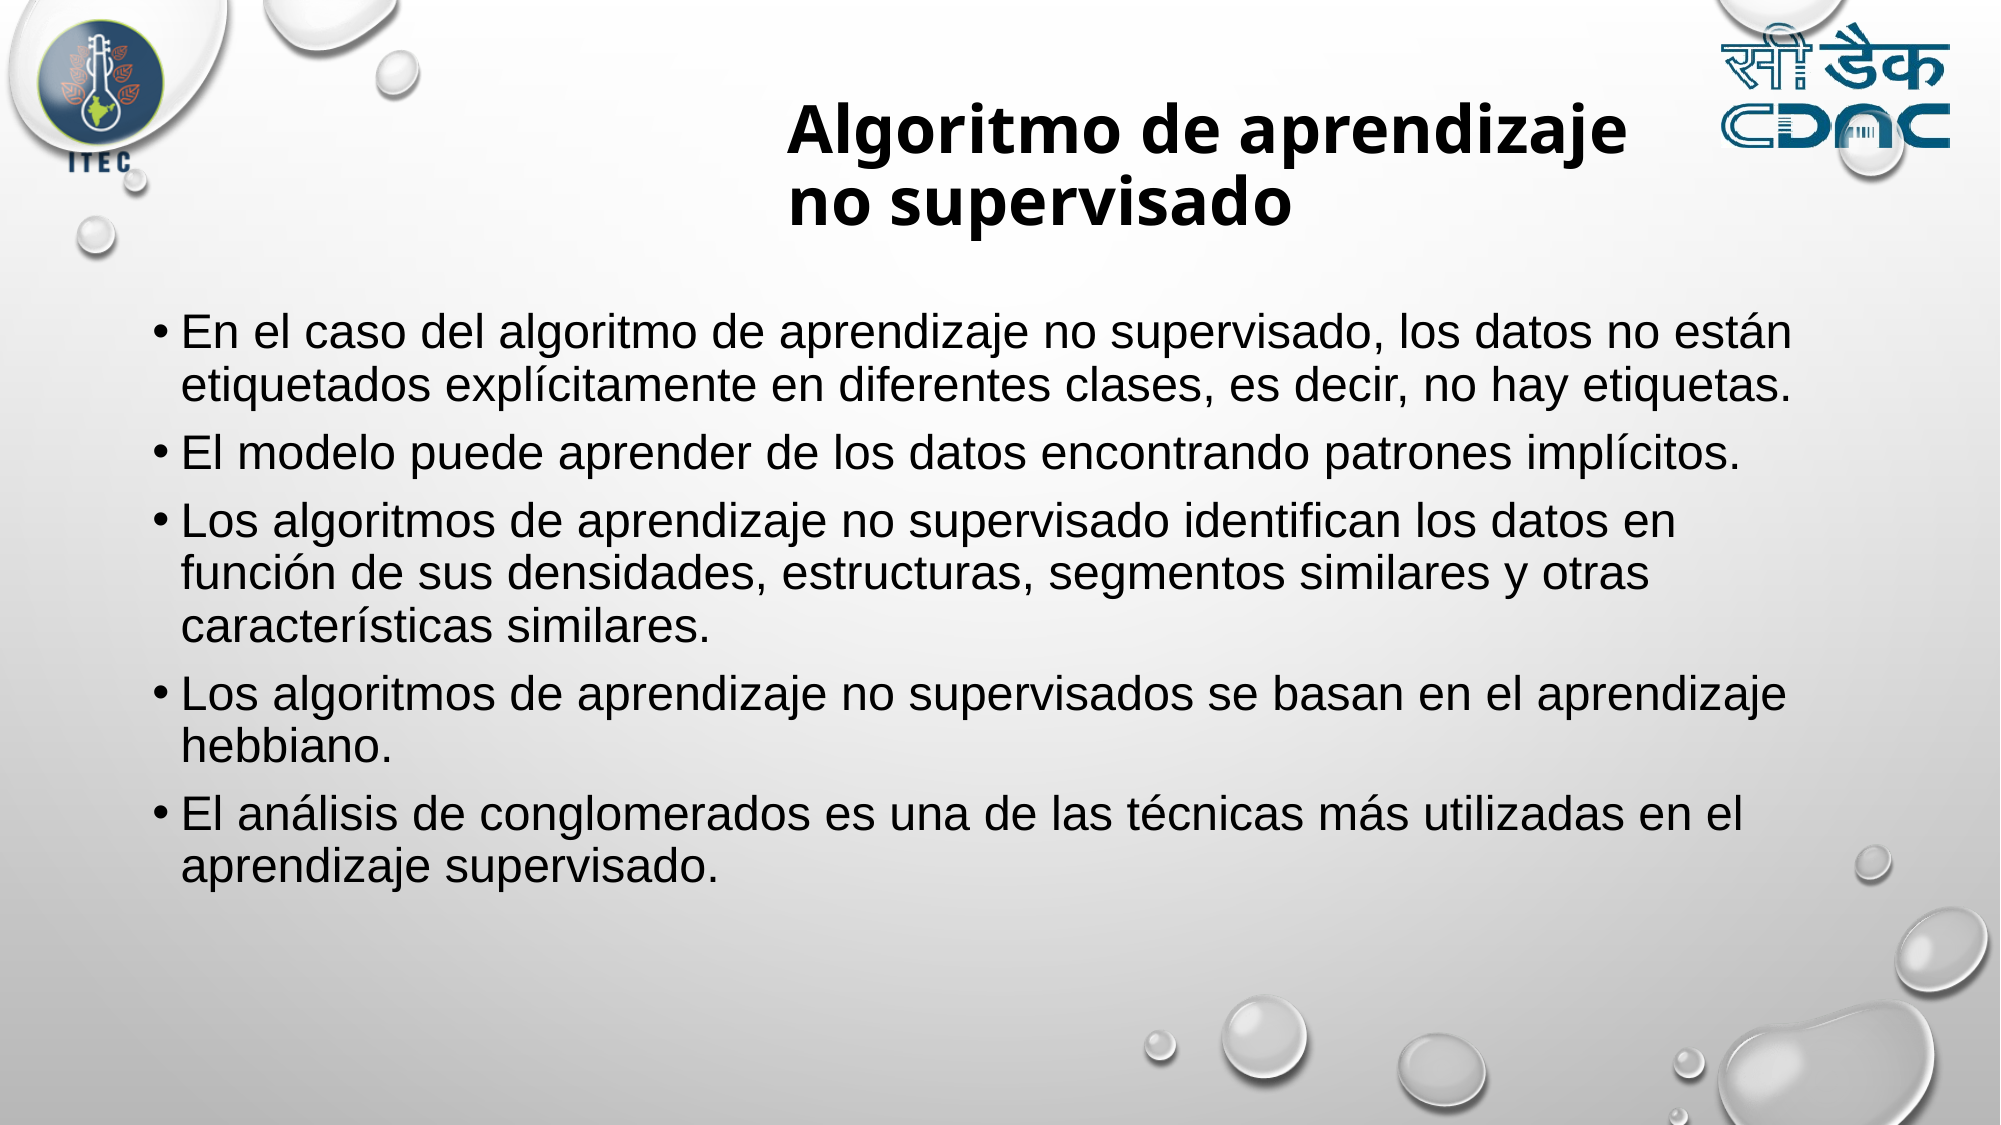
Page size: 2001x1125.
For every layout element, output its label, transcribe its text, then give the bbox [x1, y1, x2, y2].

title Algoritmo de aprendizaje no supervisado [772, 87, 1692, 249]
picture [0, 0, 2000, 1125]
list En el caso del algoritmo de aprendizaje no supervisado, los datos no están etiquetados explícitamente en diferentes clases, es decir, no hay etiquetas. El modelo puede aprender de los datos encontrando patrones implícitos. Los algoritmos de aprendizaje no supervisado identifican los datos en función de sus densidades, estructuras, segmentos similares y otras características similares. Los algoritmos de aprendizaje no supervisados se basan en el aprendizaje hebbiano. El análisis de conglomerados es una de las técnicas más utilizadas en el aprendizaje supervisado. [137, 299, 1863, 1014]
